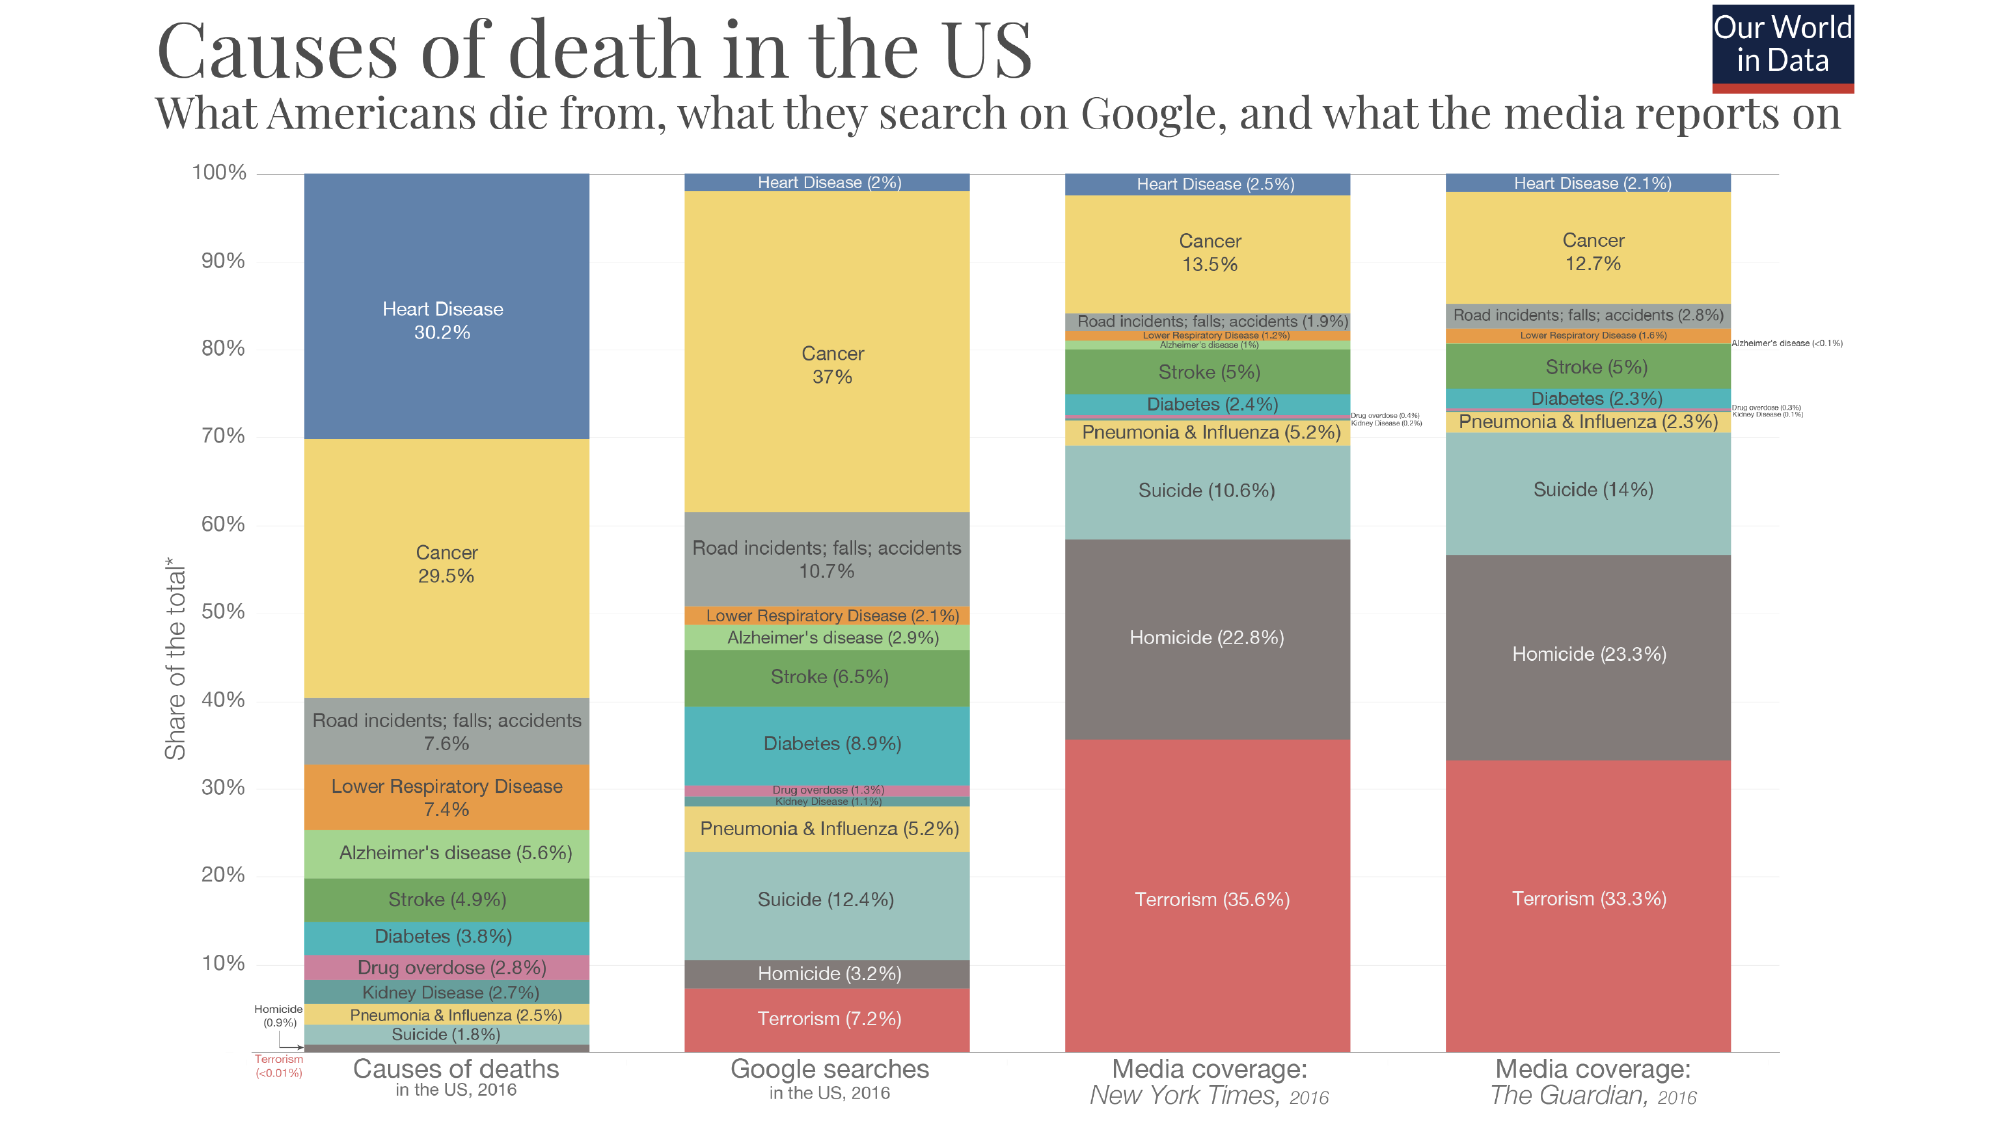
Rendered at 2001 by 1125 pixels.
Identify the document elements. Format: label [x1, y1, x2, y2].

list [153, 0, 1859, 1122]
